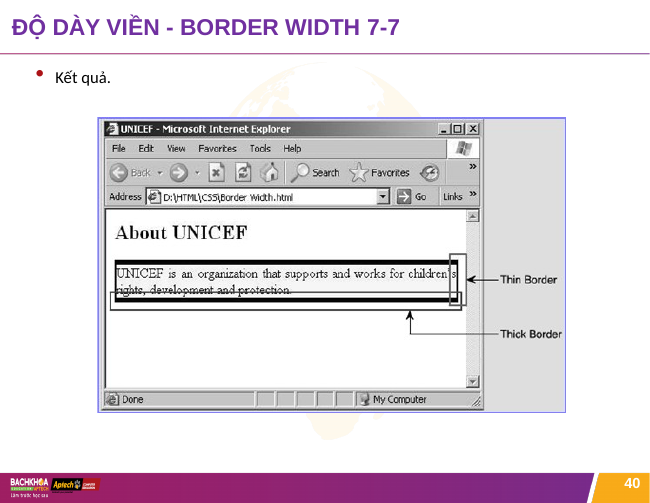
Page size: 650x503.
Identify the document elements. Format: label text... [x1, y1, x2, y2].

picture [0, 0, 650, 503]
text_box [97, 117, 566, 413]
title ĐỘ DÀY VIỀN - BORDER WIDTH 7-7 [10, 0, 467, 68]
text_box Kết quả. [34, 65, 113, 87]
slide_number 40 [617, 340, 646, 503]
